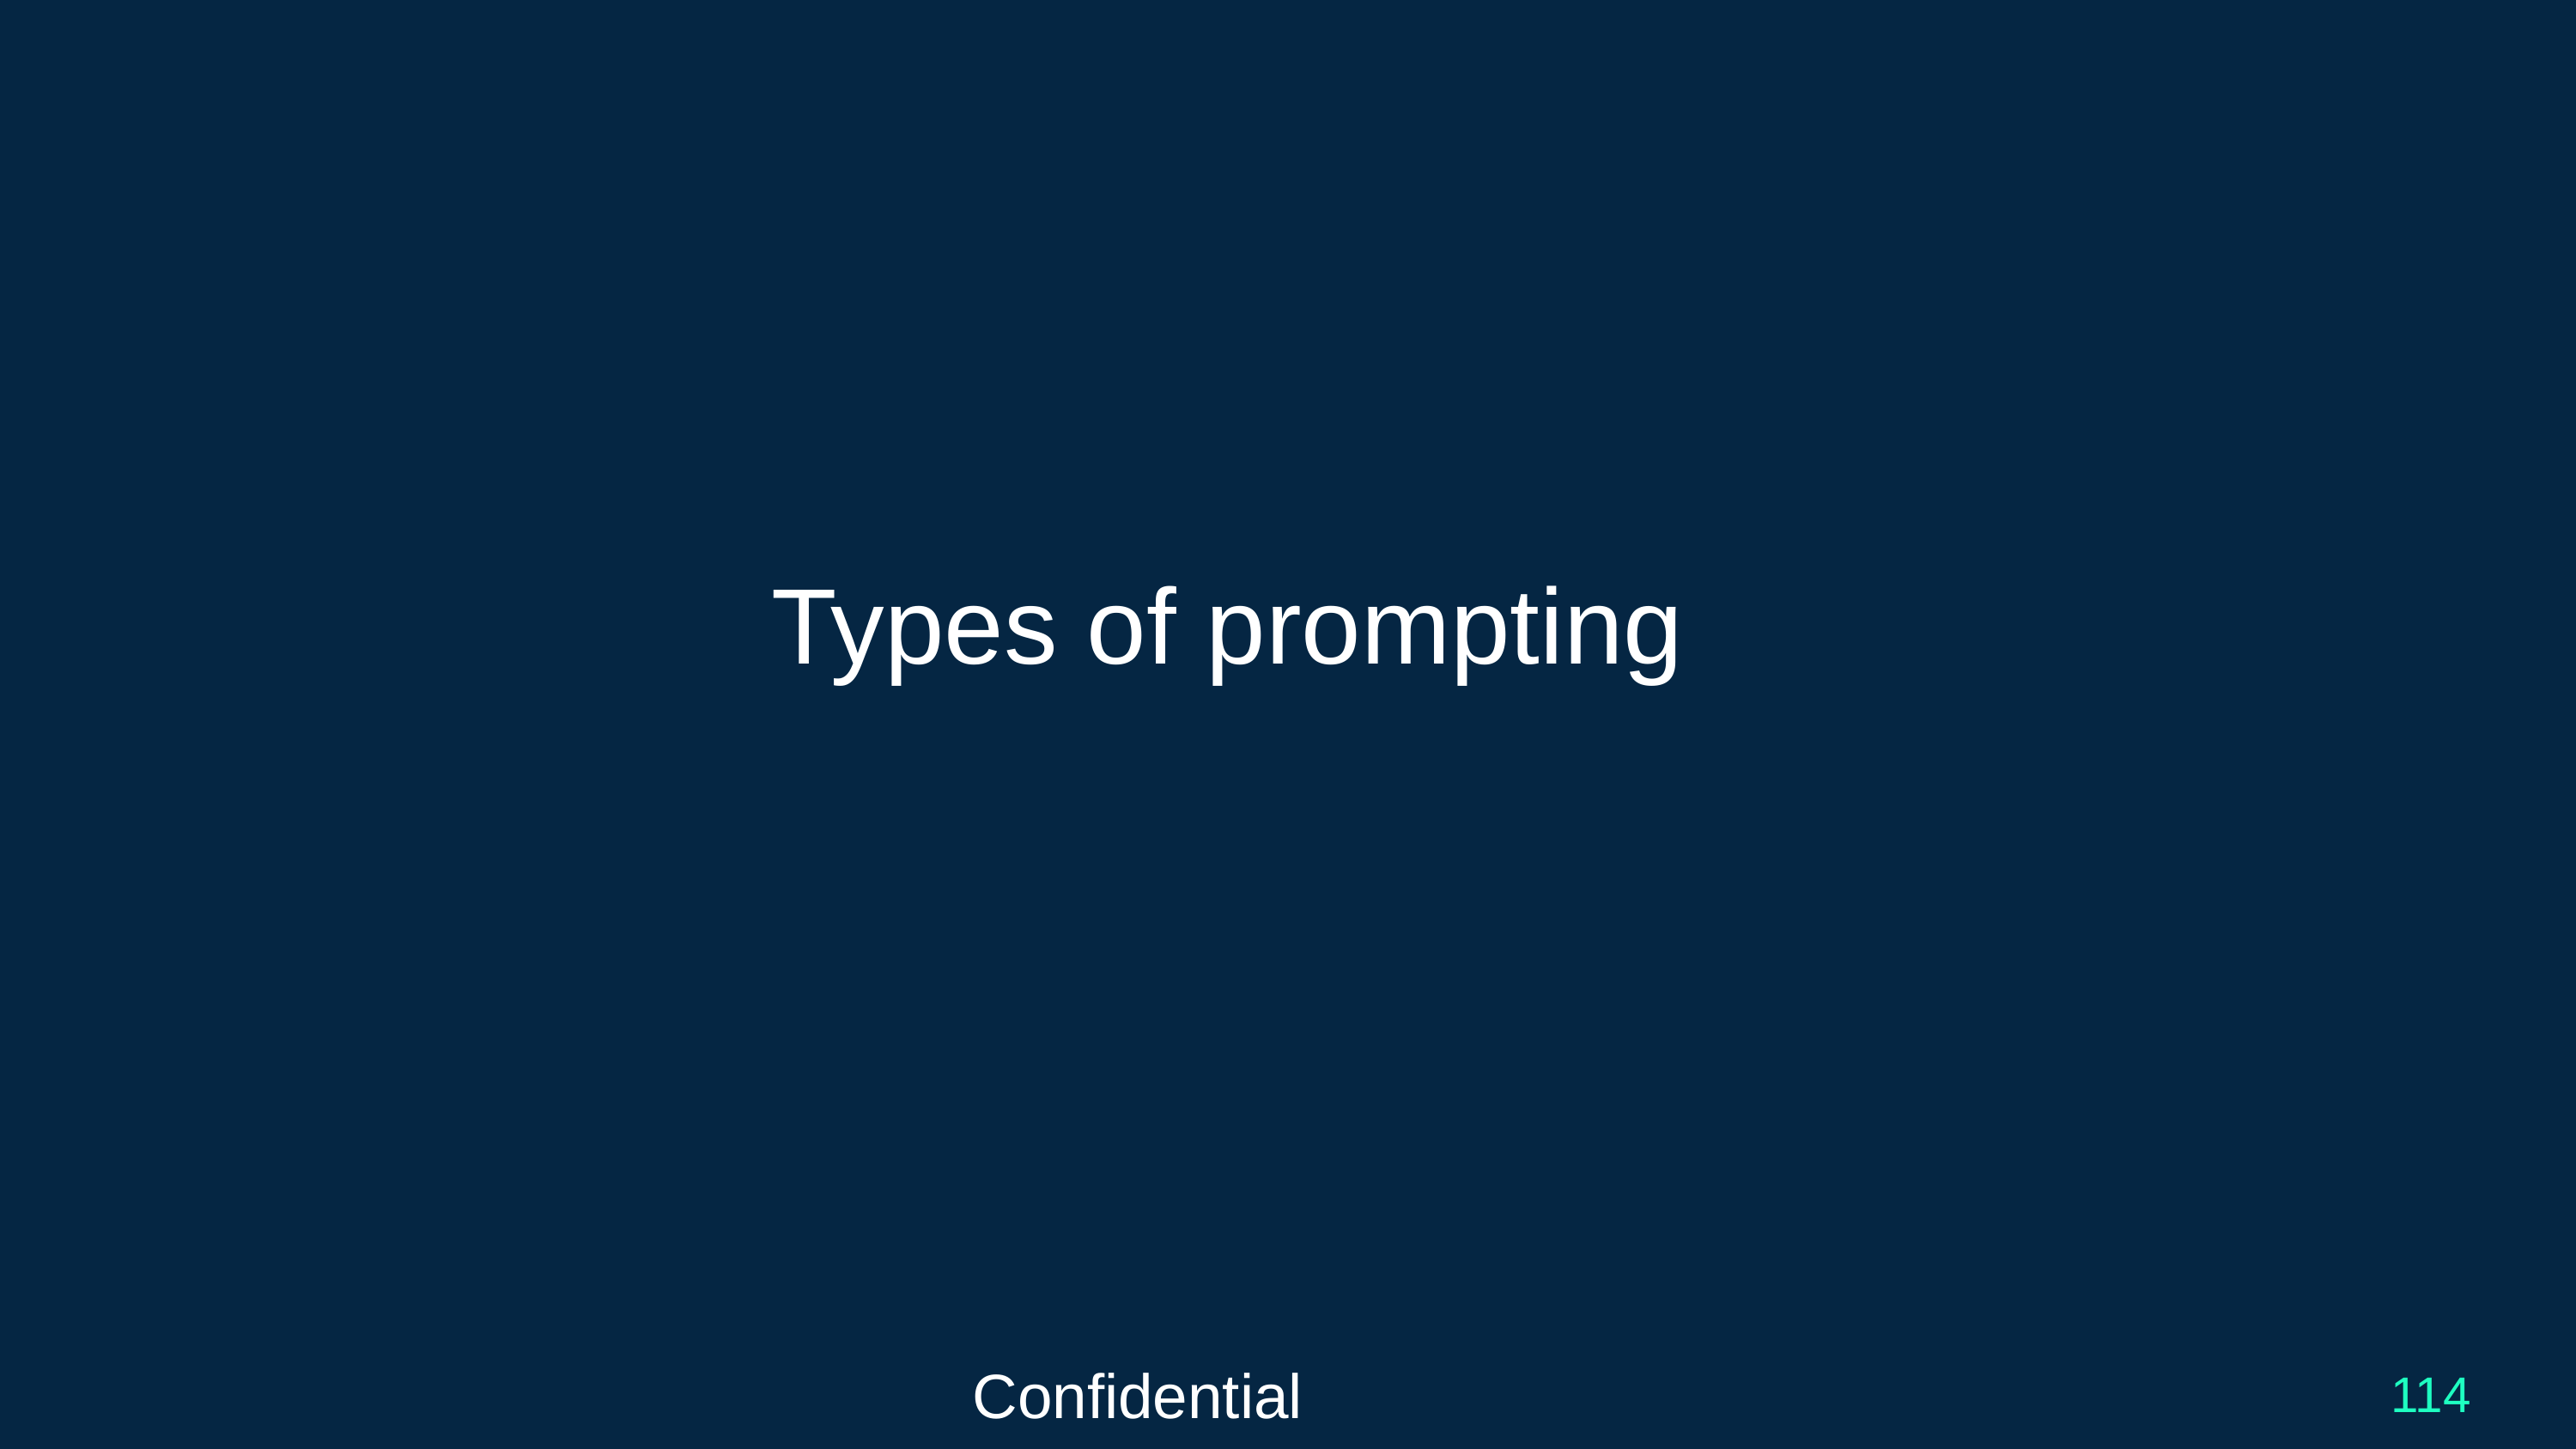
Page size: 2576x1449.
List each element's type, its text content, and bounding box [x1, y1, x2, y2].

text_box 114 [2315, 1352, 2547, 1423]
text_box Confidential [865, 1343, 1411, 1432]
text_box Types of prompting [768, 535, 1687, 686]
